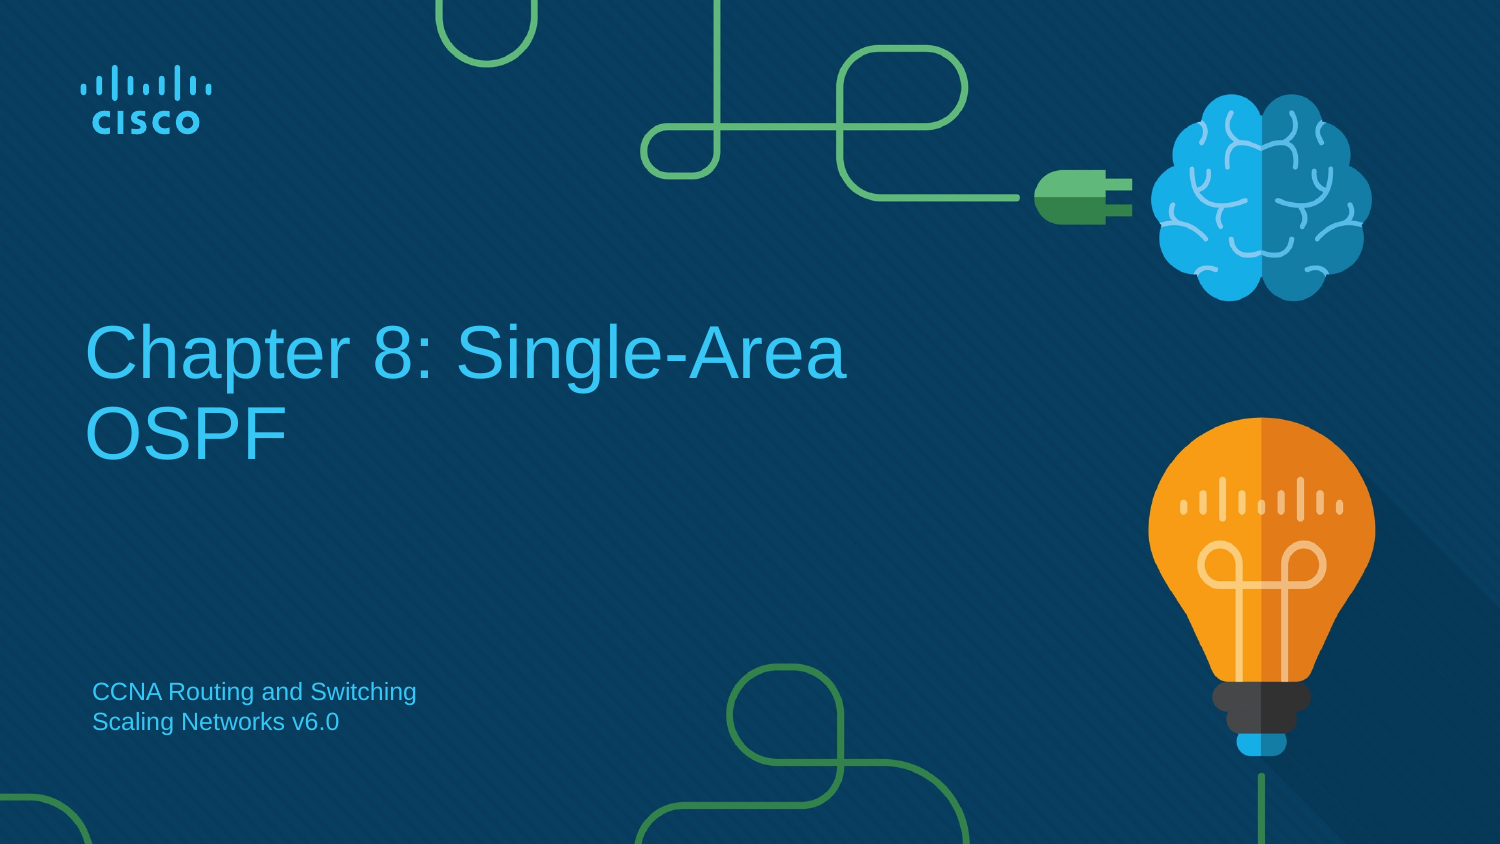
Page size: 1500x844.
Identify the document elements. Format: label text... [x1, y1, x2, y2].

subtitle CCNA Routing and Switching Scaling Networks v6.0 [77, 624, 466, 773]
title Chapter 8: Single-Area OSPF [69, 377, 1047, 484]
picture [0, 0, 1500, 844]
